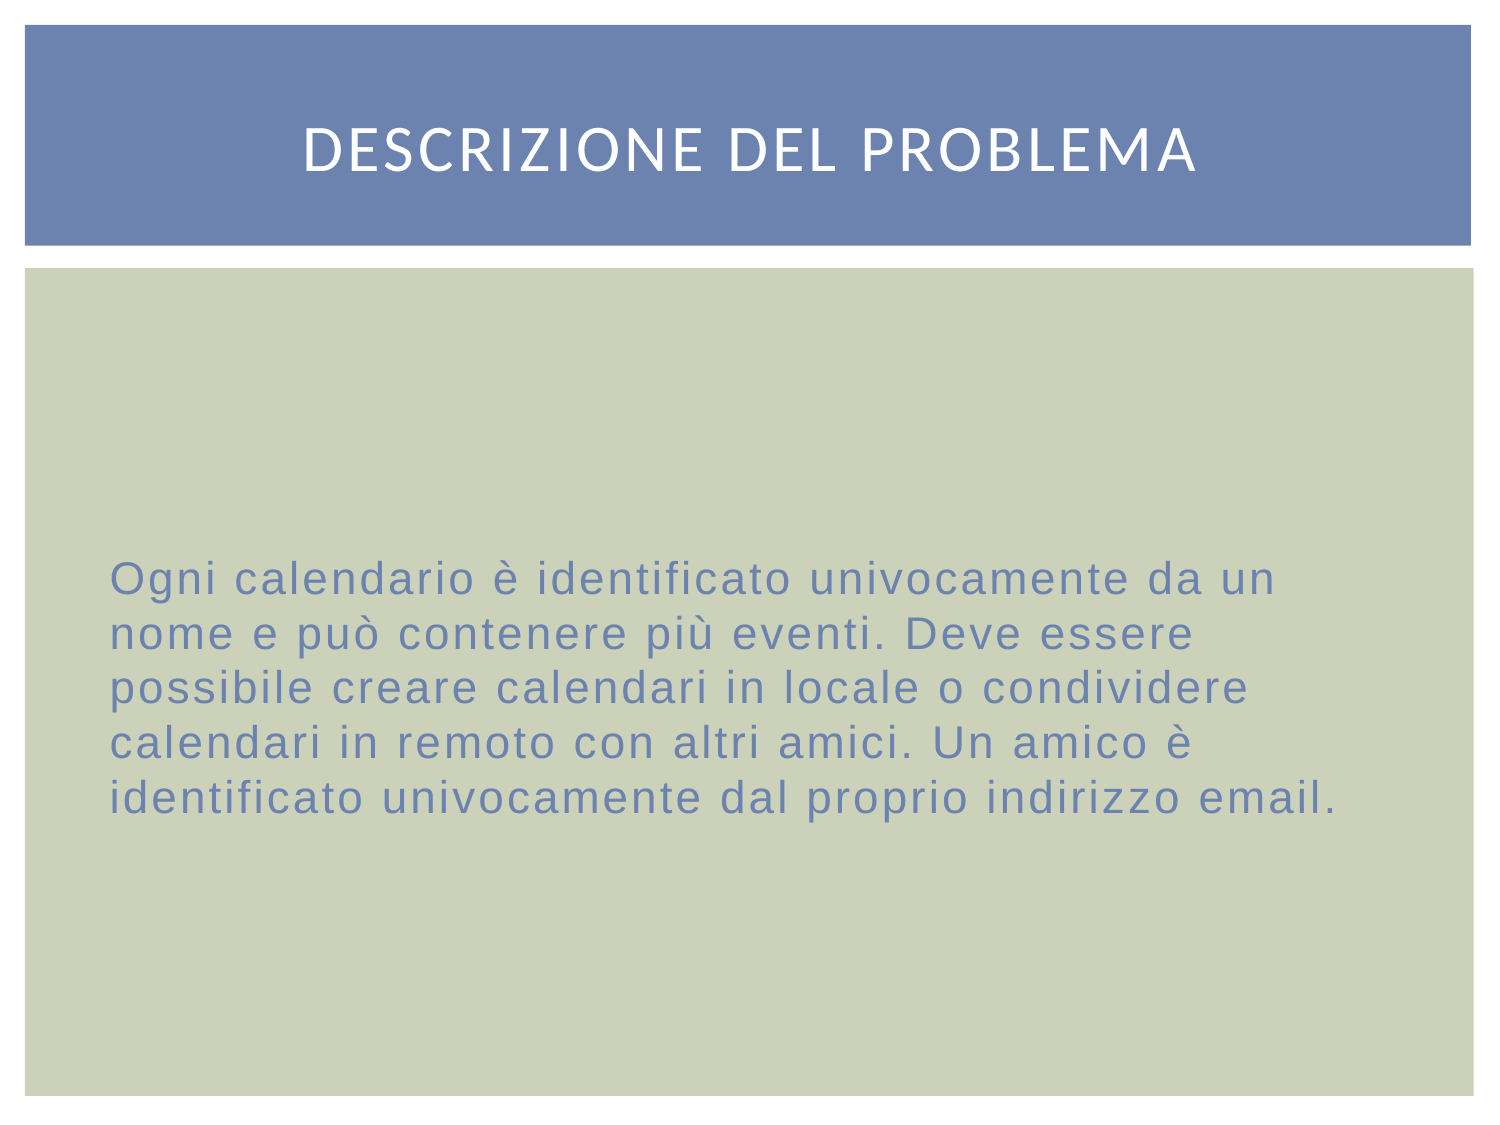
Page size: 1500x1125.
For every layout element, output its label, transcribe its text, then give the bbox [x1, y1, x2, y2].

title Descrizione del problema [62, 58, 1438, 232]
list Ogni calendario è identificato univocamente da un nome e può contenere più eventi. Deve essere possibile creare calendari in locale o condividere calendari in remoto con altri amici. Un amico è identificato univocamente dal proprio indirizzo email. [88, 314, 1412, 1057]
